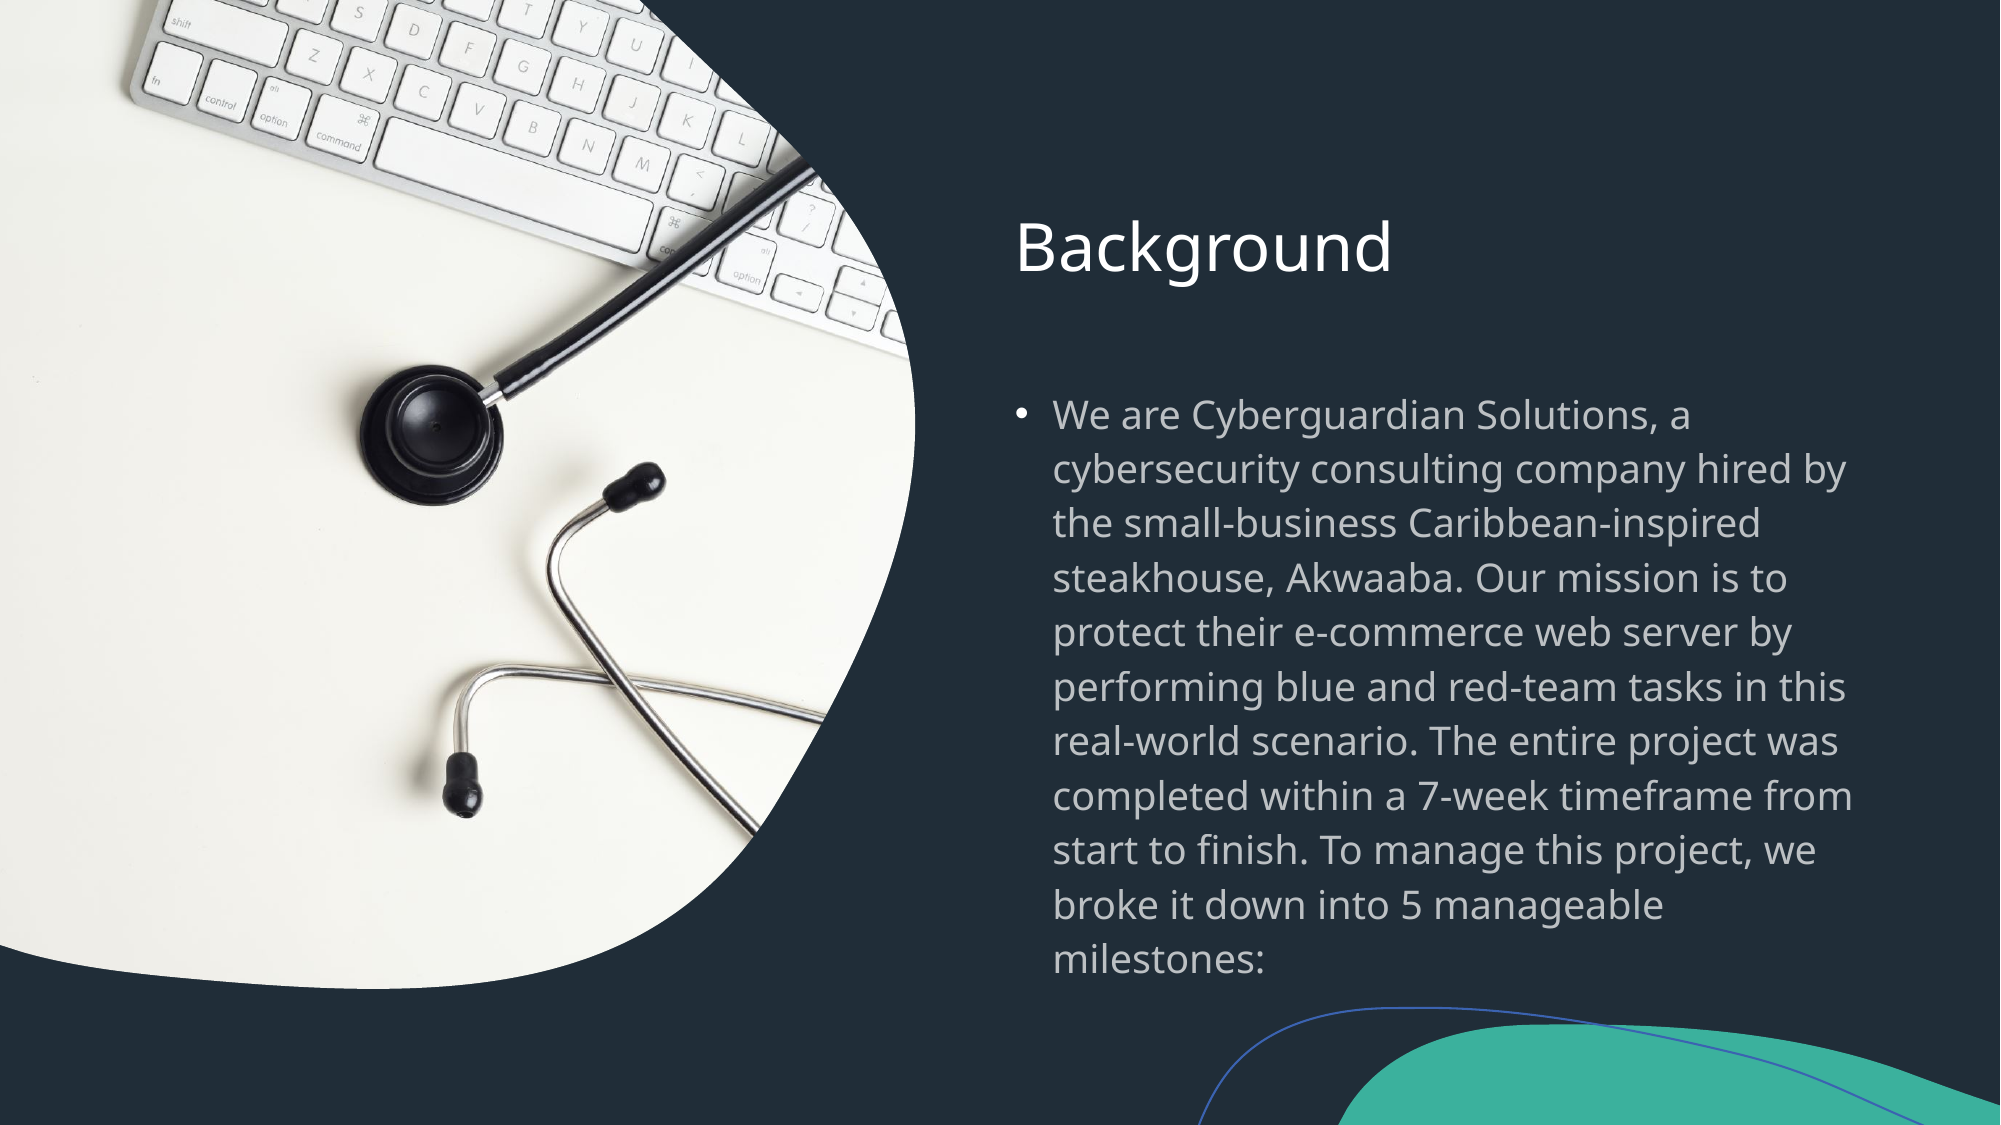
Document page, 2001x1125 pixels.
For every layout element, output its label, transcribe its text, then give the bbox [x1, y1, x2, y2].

title Background [999, 125, 1875, 375]
picture [0, 0, 916, 989]
list We are Cyberguardian Solutions, a cybersecurity consulting company hired by the small-business Caribbean-inspired steakhouse, Akwaaba. Our mission is to protect their e-commerce web server by performing blue and red-team tasks in this real-world scenario. The entire project was completed within a 7-week timeframe from start to finish. To manage this project, we broke it down into 5 manageable milestones: [999, 375, 1875, 1000]
